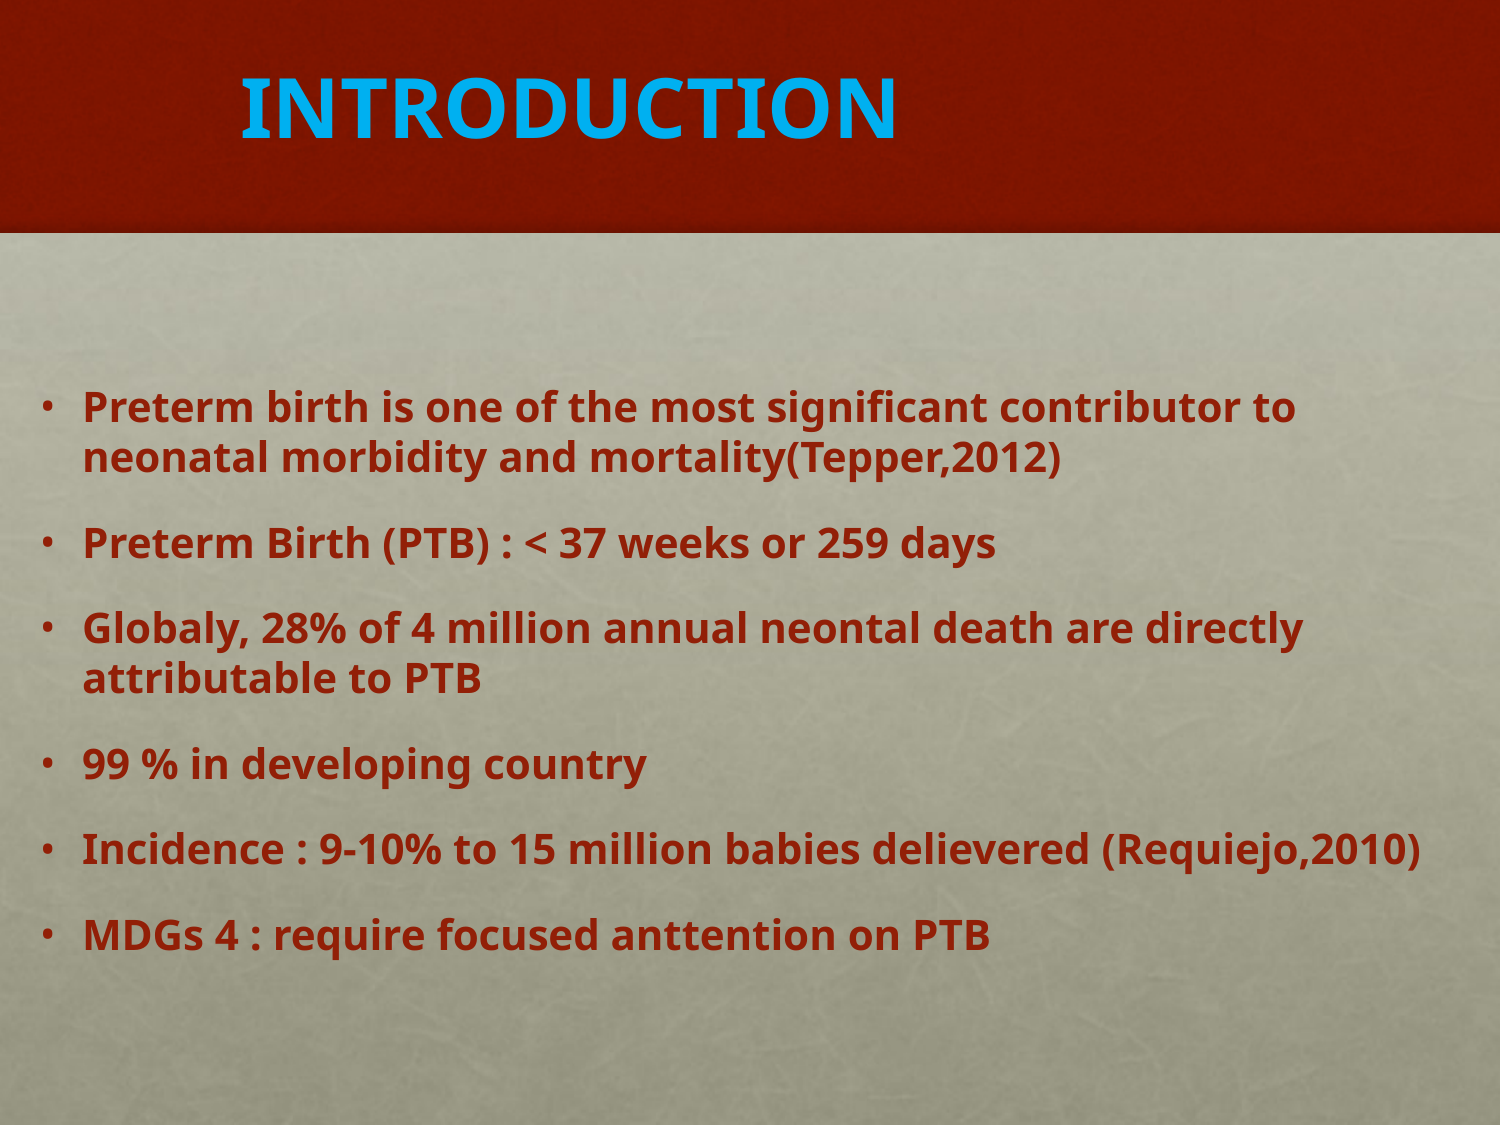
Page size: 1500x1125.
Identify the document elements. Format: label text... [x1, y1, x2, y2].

list Preterm birth is one of the most significant contributor to neonatal morbidity and mortality(Tepper,2012) Preterm Birth (PTB) : < 37 weeks or 259 days Globaly, 28% of 4 million annual neontal death are directly attributable to PTB 99 % in developing country Incidence : 9-10% to 15 million babies delievered (Requiejo,2010) MDGs 4 : require focused anttention on PTB [24, 287, 1463, 1005]
title INTRODUCTION [225, 11, 1447, 200]
picture [0, 214, 1500, 1125]
